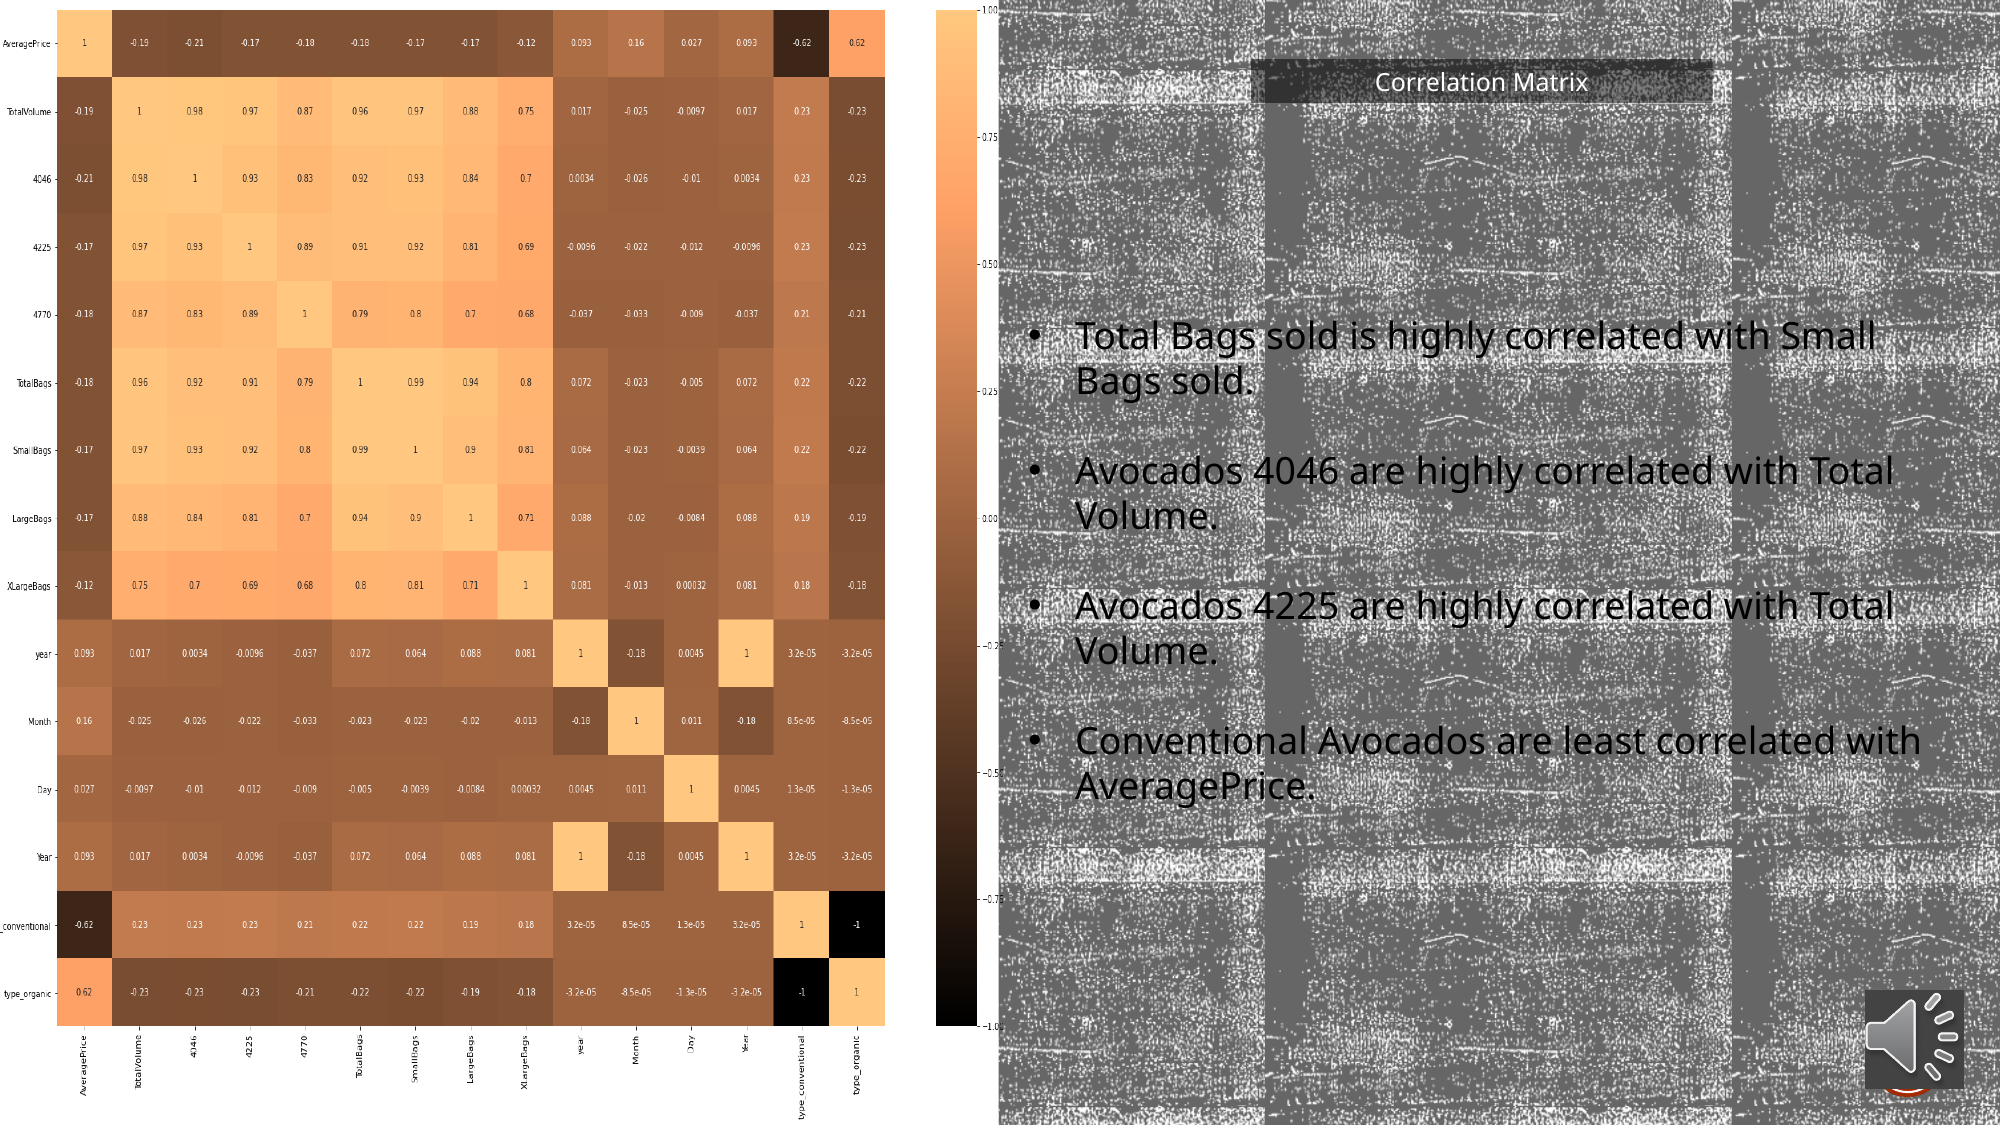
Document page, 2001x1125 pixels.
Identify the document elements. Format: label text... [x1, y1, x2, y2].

picture [1865, 990, 1964, 1089]
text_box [1871, 1091, 1944, 1096]
text_box [1010, 0, 2000, 1125]
picture [0, 0, 1009, 1125]
text_box Total Bags sold is highly correlated with Small Bags sold. Avocados 4046 are highly correlated with Total Volume. Avocados 4225 are highly correlated with Total Volume. Conventional Avocados are least correlated with AveragePrice. [1013, 304, 1975, 815]
text_box Correlation Matrix [1251, 59, 1713, 103]
